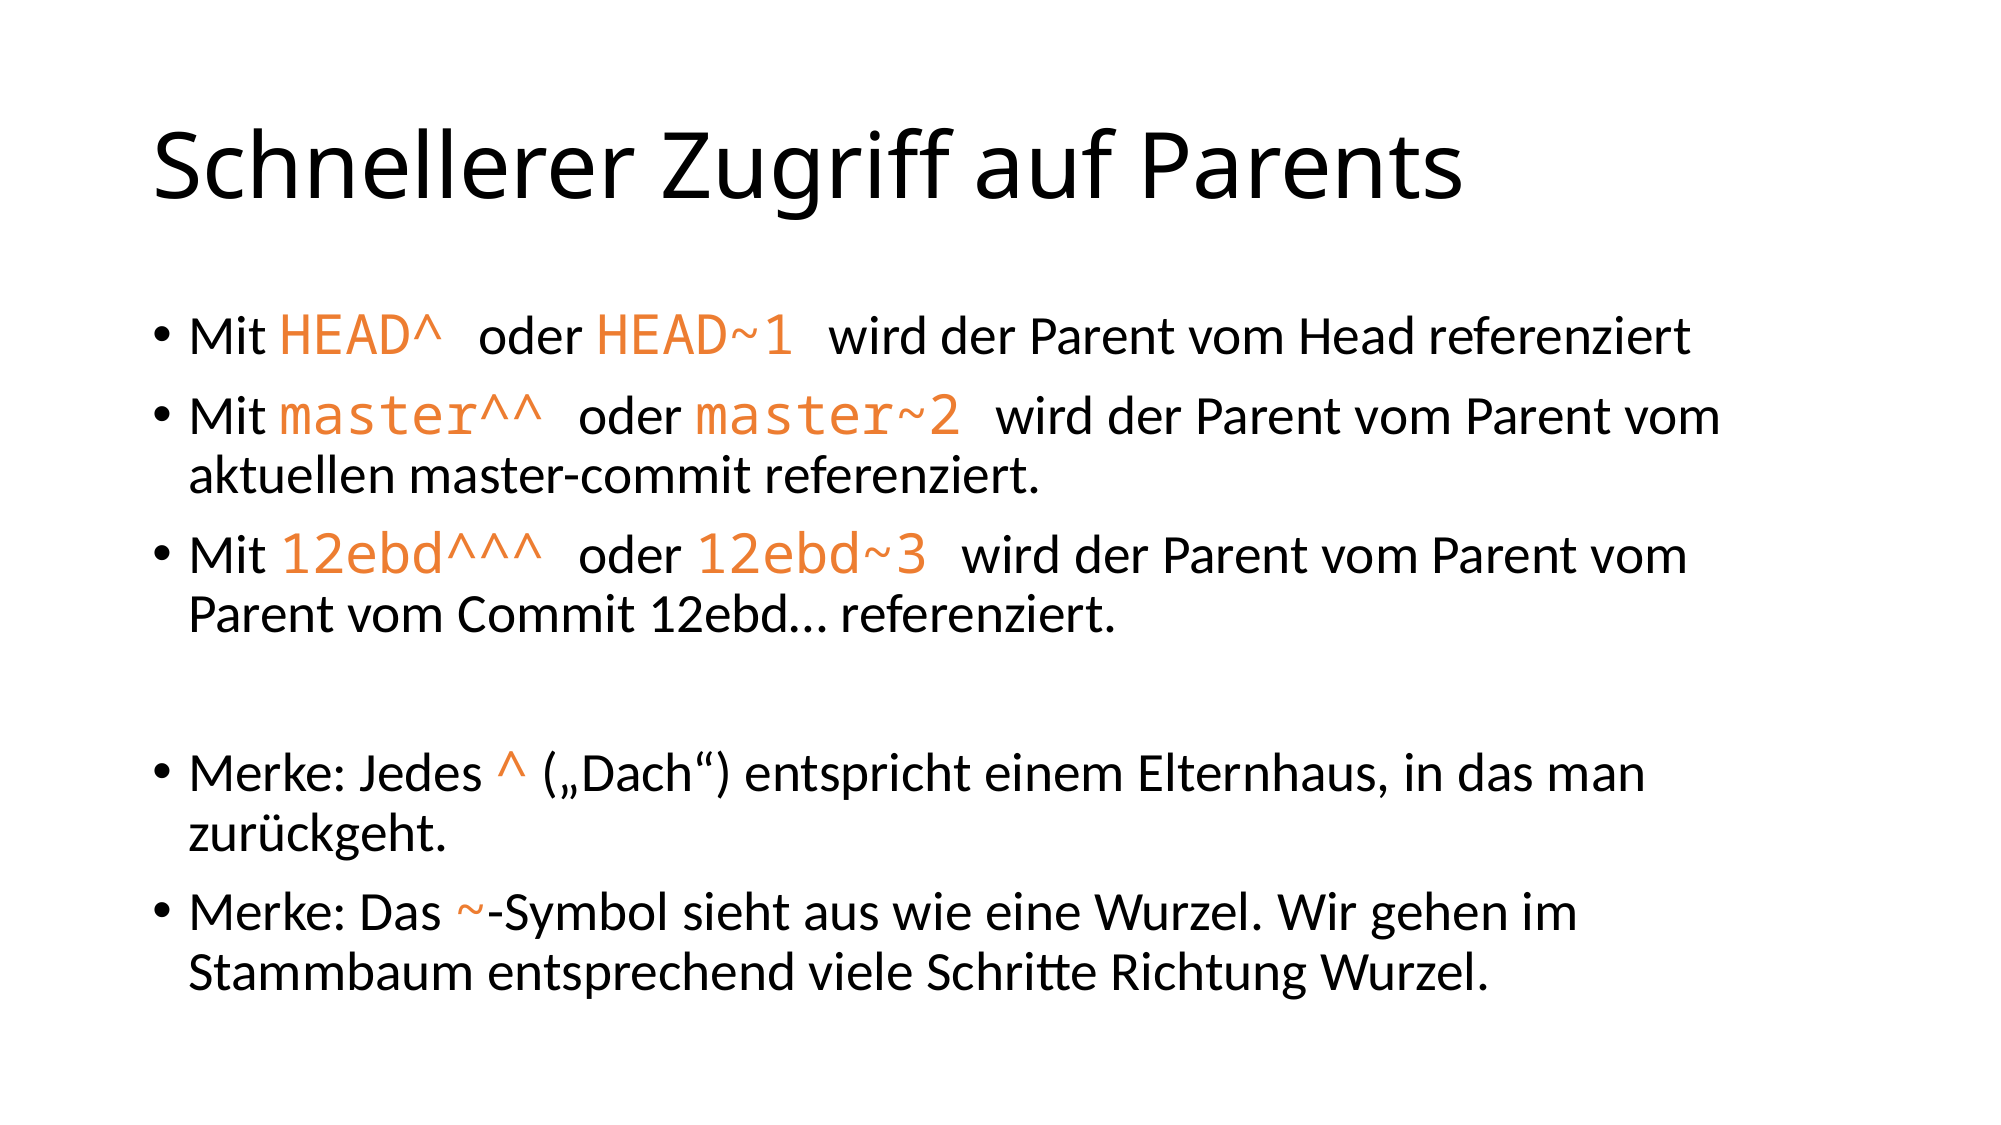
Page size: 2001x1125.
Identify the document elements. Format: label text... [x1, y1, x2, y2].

list Mit HEAD^ oder HEAD~1 wird der Parent vom Head referenziert Mit master^^ oder master~2 wird der Parent vom Parent vom aktuellen master-commit referenziert. Mit 12ebd^^^ oder 12ebd~3 wird der Parent vom Parent vom Parent vom Commit 12ebd… referenziert. Merke: Jedes ^ („Dach“) entspricht einem Elternhaus, in das man zurückgeht. Merke: Das ~-Symbol sieht aus wie eine Wurzel. Wir gehen im Stammbaum entsprechend viele Schritte Richtung Wurzel. [137, 299, 1863, 1014]
title Schnellerer Zugriff auf Parents [137, 59, 1863, 278]
